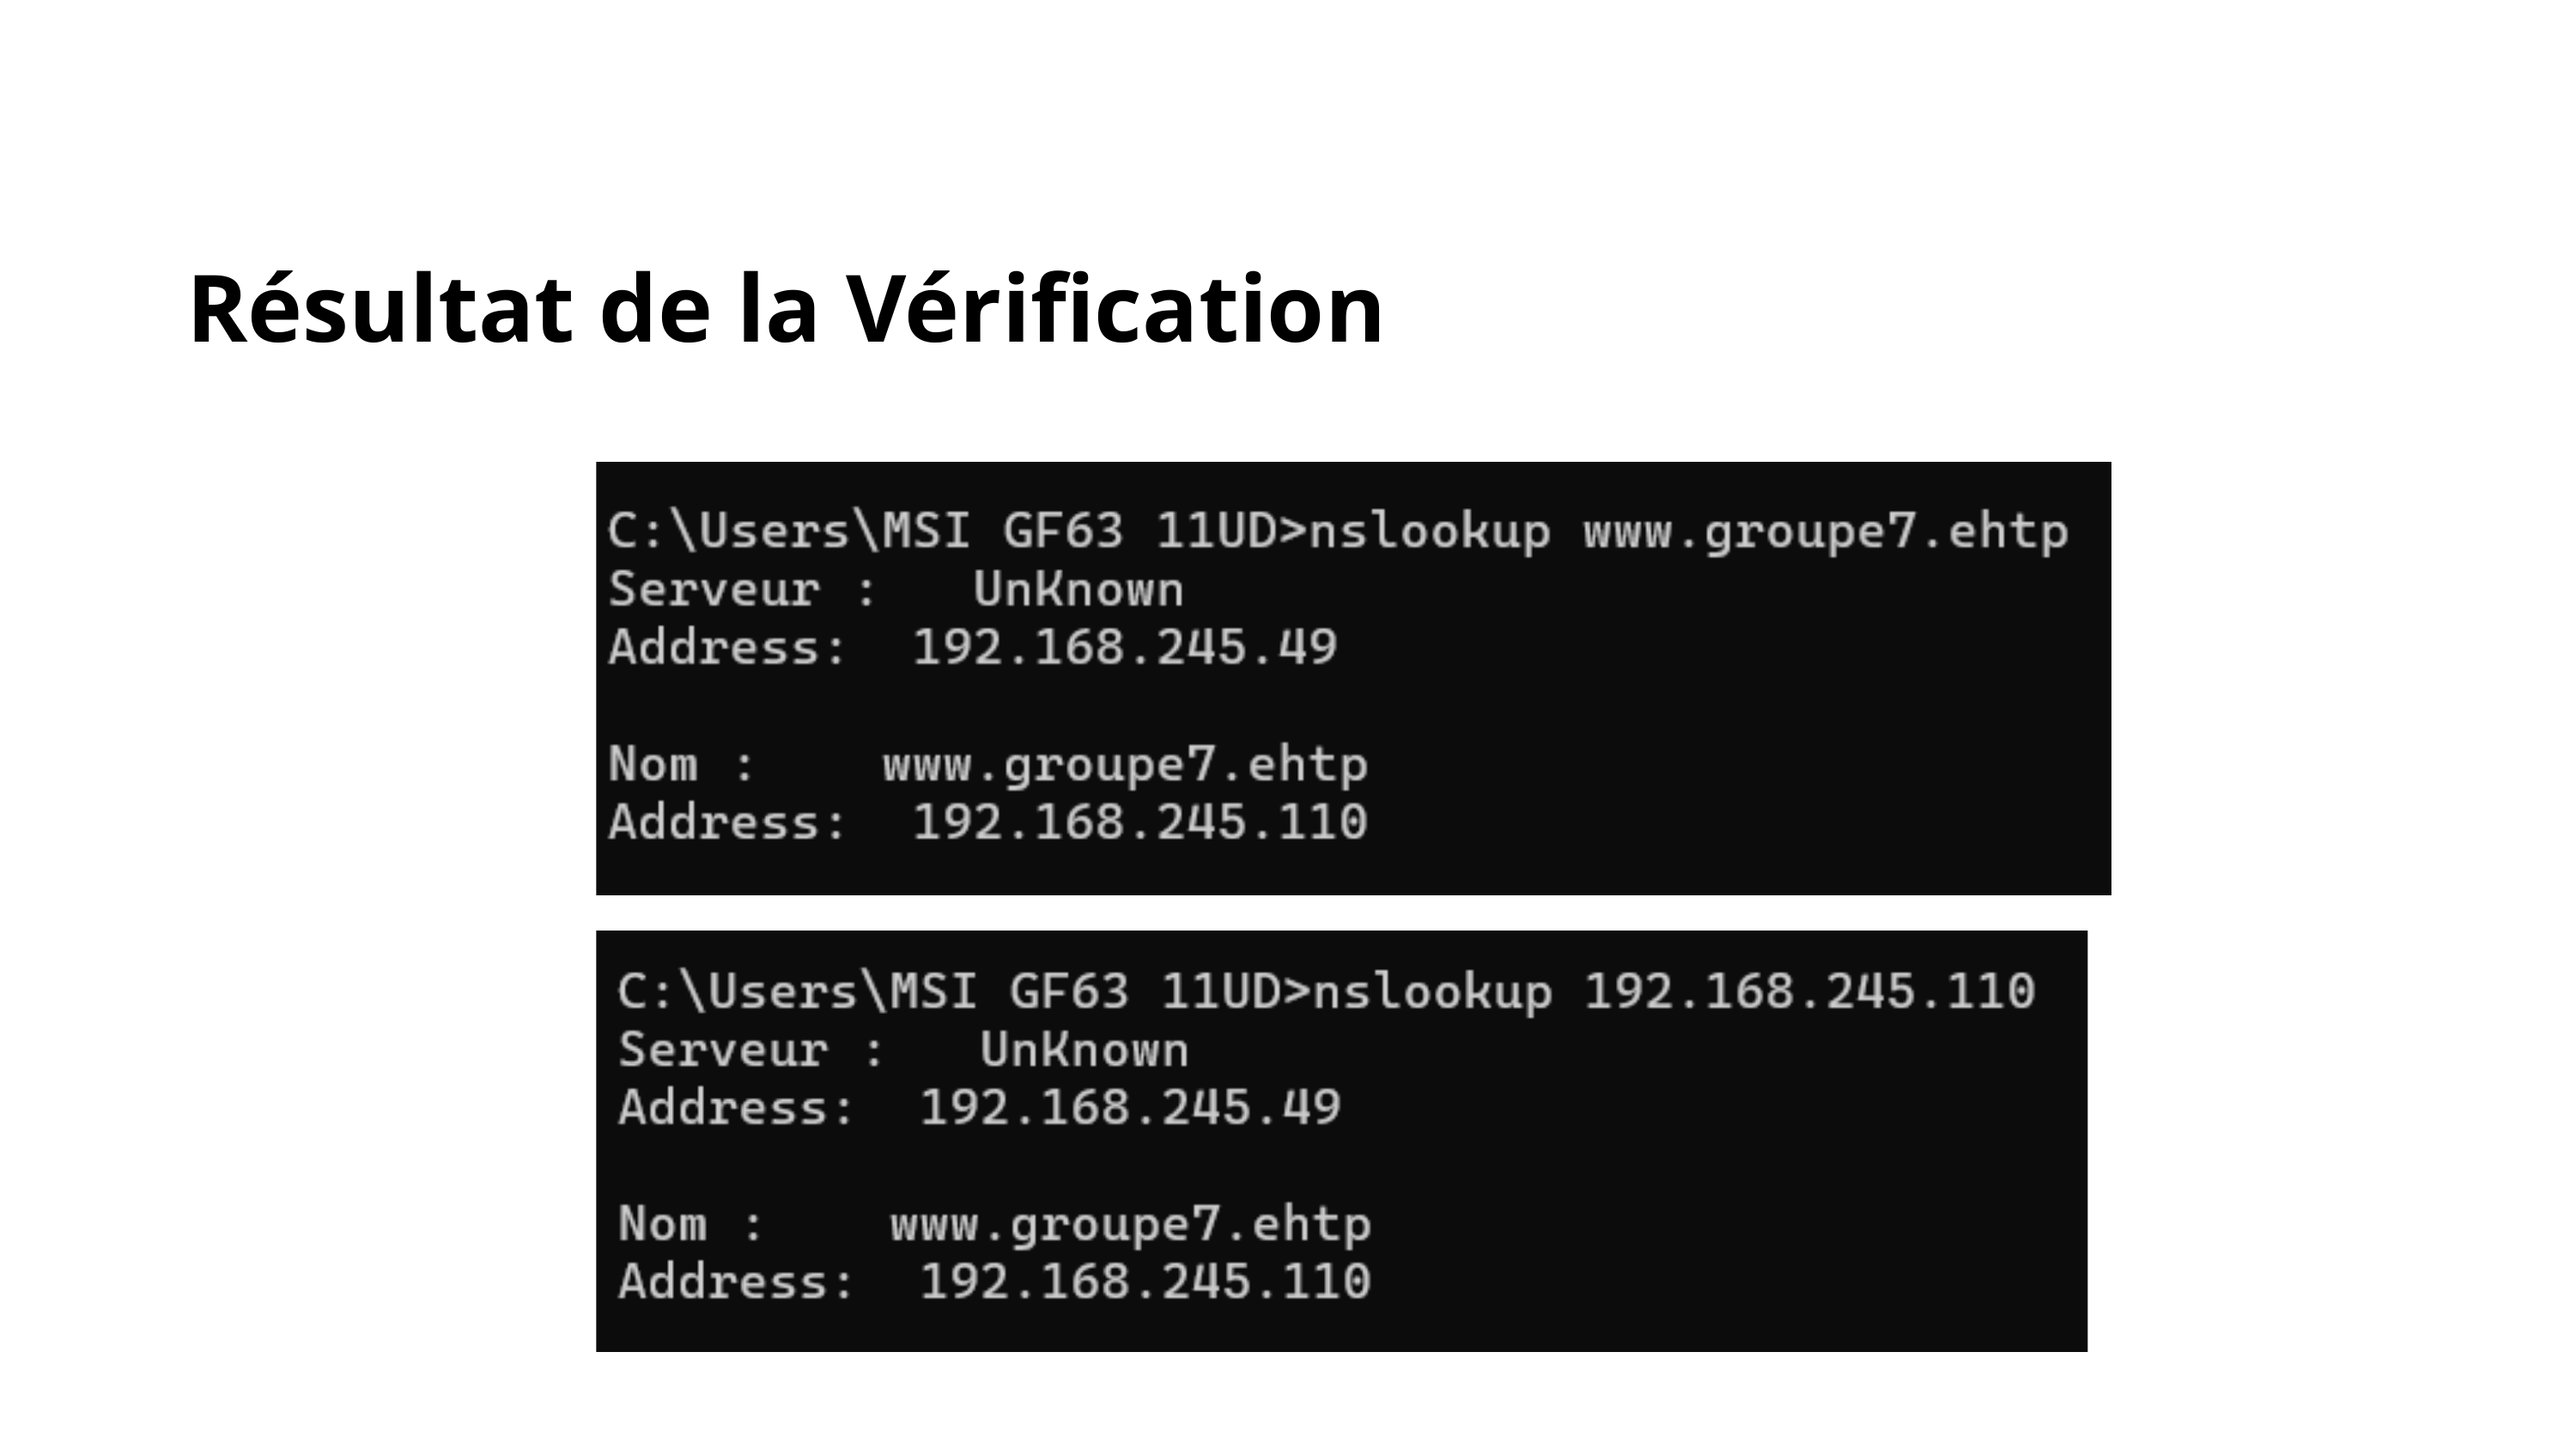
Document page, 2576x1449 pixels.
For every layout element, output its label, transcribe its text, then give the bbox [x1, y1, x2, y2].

text_box [596, 462, 2111, 895]
text_box Résultat de la Vérification [185, 230, 1388, 361]
text_box [596, 931, 2088, 1352]
